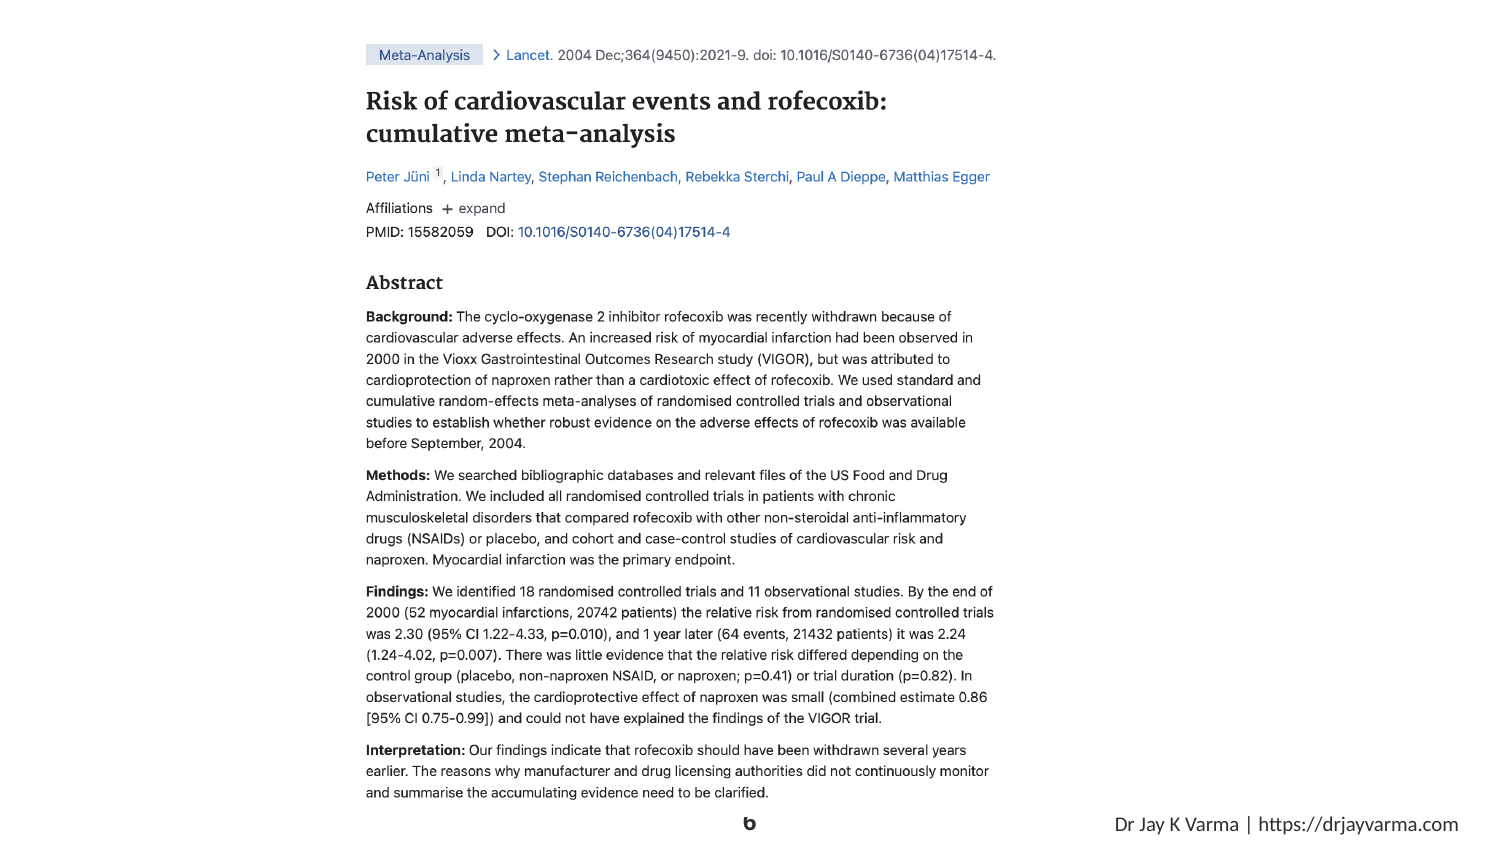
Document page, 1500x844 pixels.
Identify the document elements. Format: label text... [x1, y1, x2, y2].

picture [327, 14, 1022, 818]
text_box Dr Jay K Varma | https://drjayvarma.com [1100, 803, 1500, 844]
